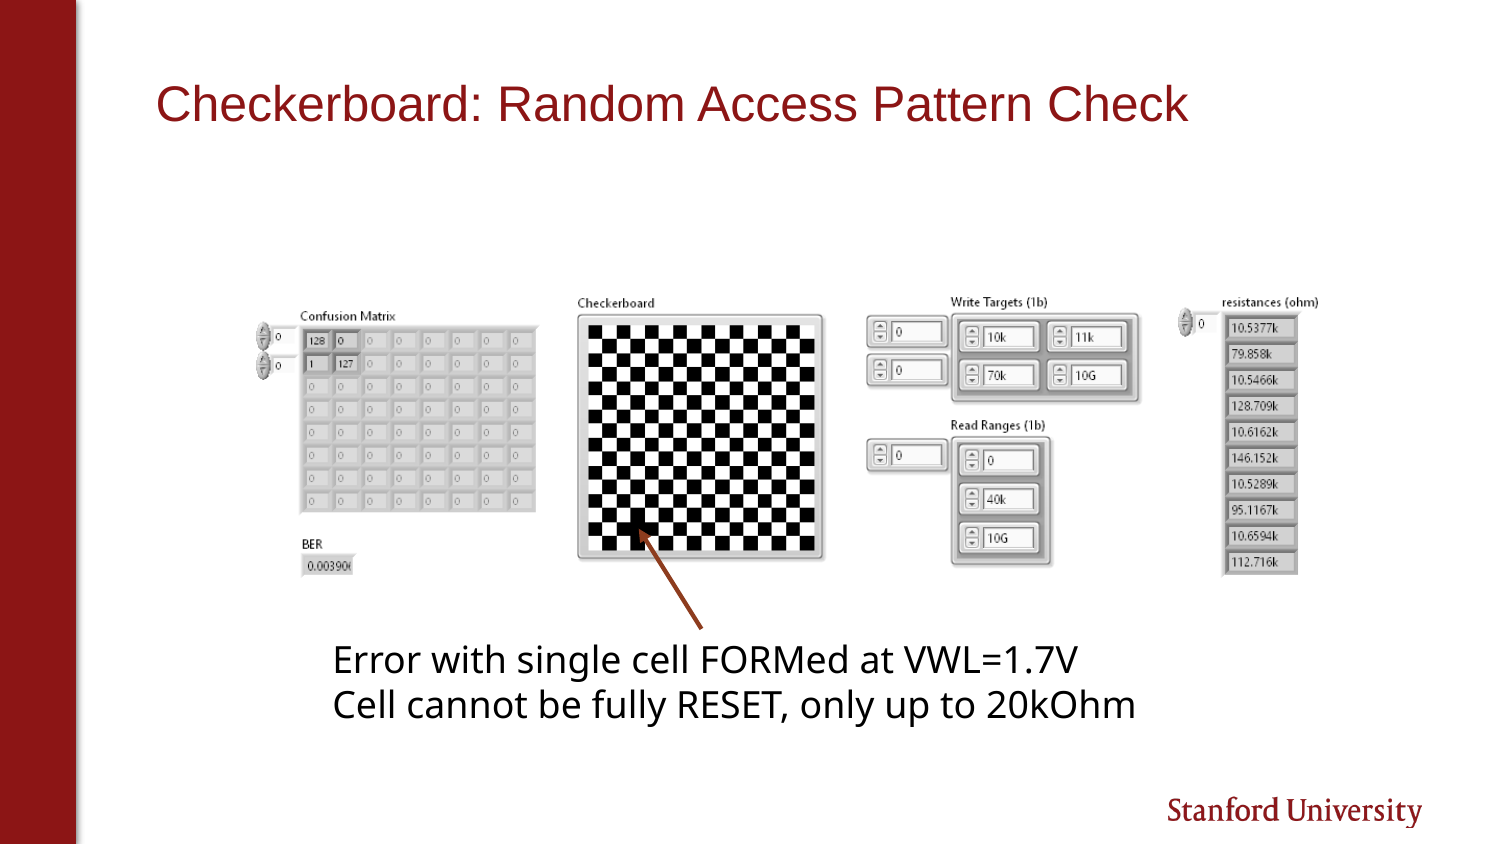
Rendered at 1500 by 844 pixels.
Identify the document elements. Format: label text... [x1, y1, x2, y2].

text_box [256, 293, 1321, 736]
title Checkerboard: Random Access Pattern Check [155, 58, 1420, 140]
